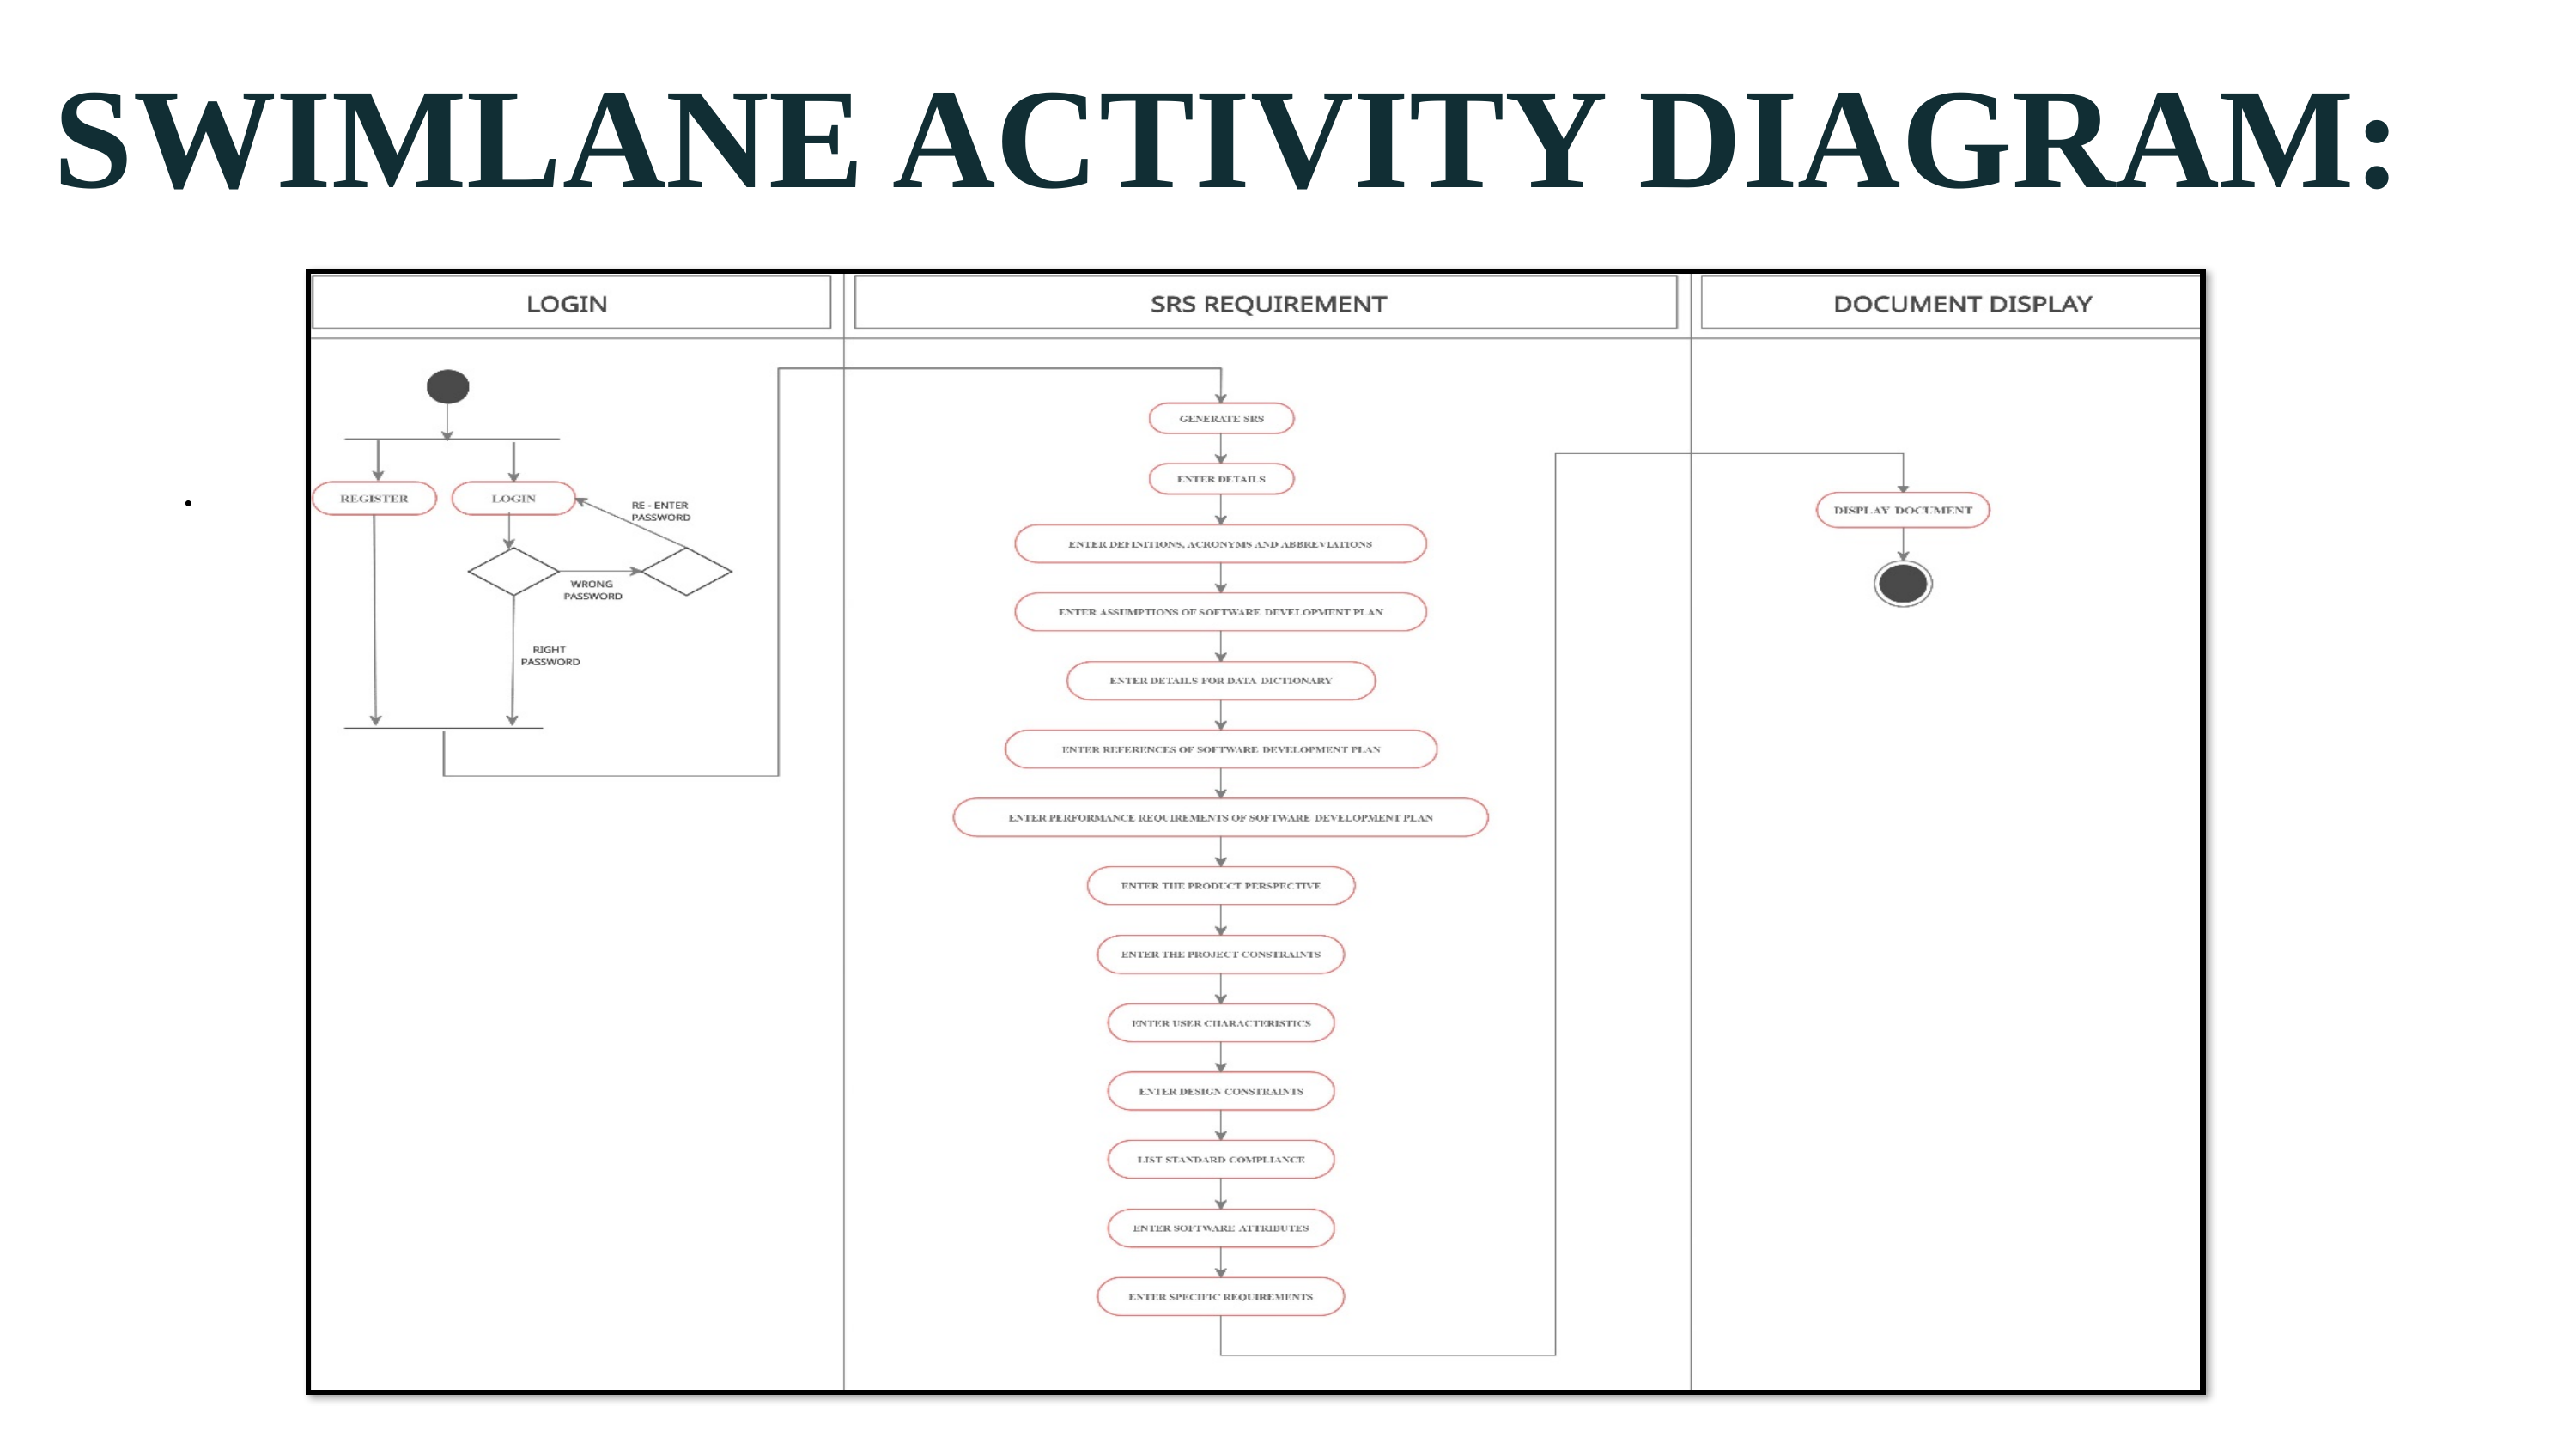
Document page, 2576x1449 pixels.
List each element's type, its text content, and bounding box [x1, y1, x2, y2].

text_box . [182, 426, 304, 516]
text_box SWIMLANE ACTIVITY DIAGRAM: [53, 58, 2415, 217]
picture [311, 273, 2201, 1390]
